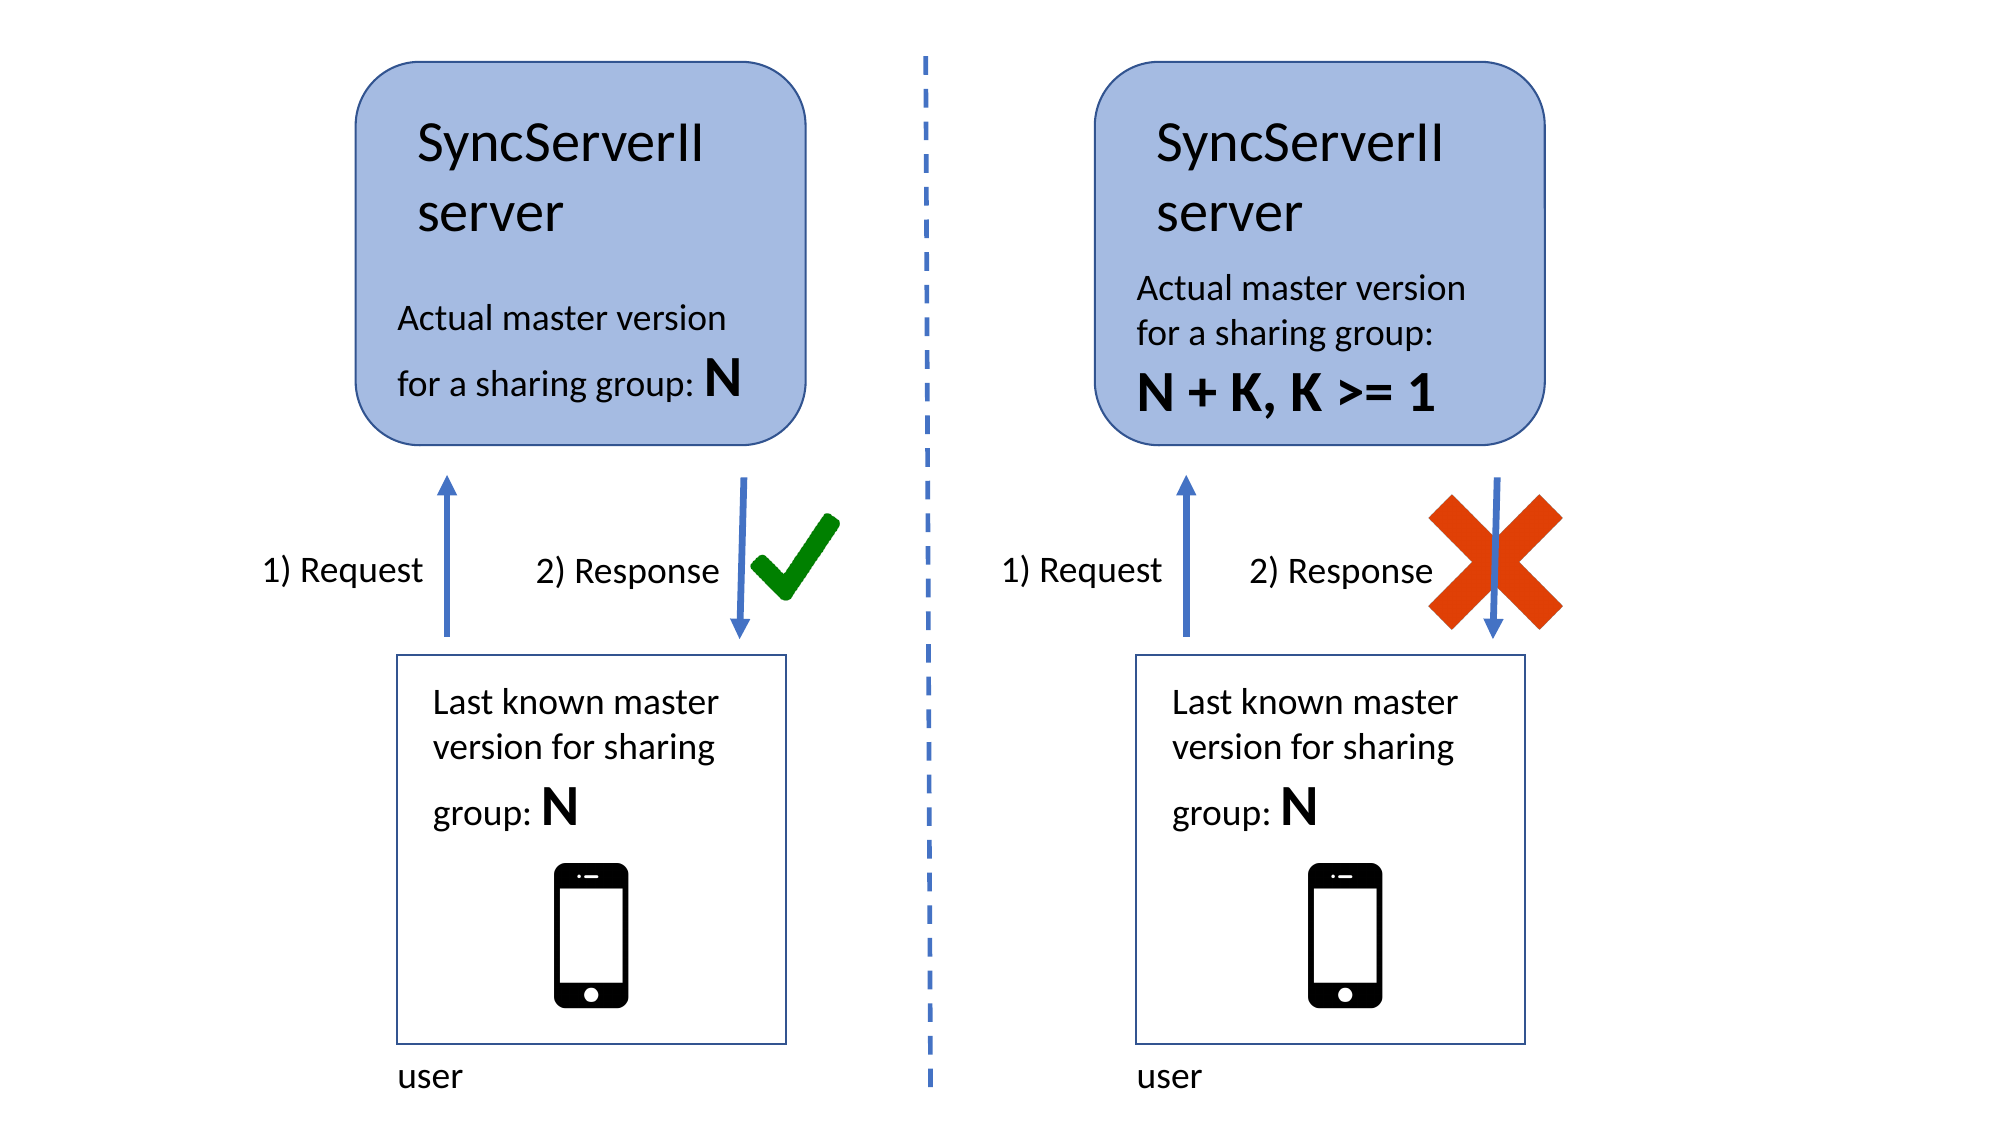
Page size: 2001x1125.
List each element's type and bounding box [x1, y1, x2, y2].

text_box [925, 56, 931, 1099]
text_box [985, 61, 1566, 1105]
text_box [246, 61, 840, 1105]
